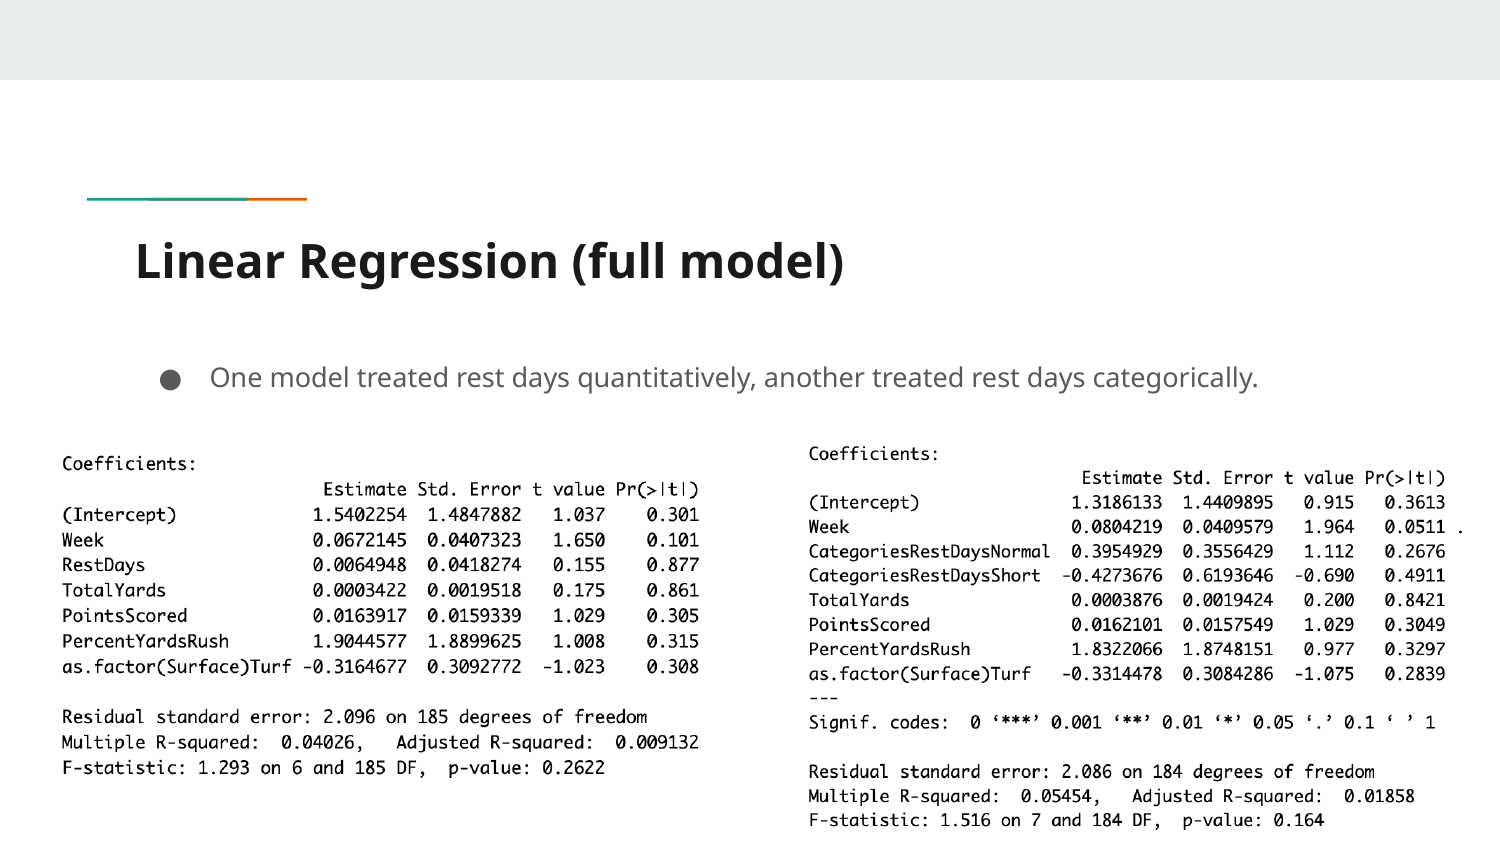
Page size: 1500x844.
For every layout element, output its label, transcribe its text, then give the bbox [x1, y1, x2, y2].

title Linear Regression (full model) [119, 216, 1381, 305]
picture [53, 437, 711, 786]
picture [800, 437, 1469, 836]
list One model treated rest days quantitatively, another treated rest days categorically. [119, 341, 1381, 712]
